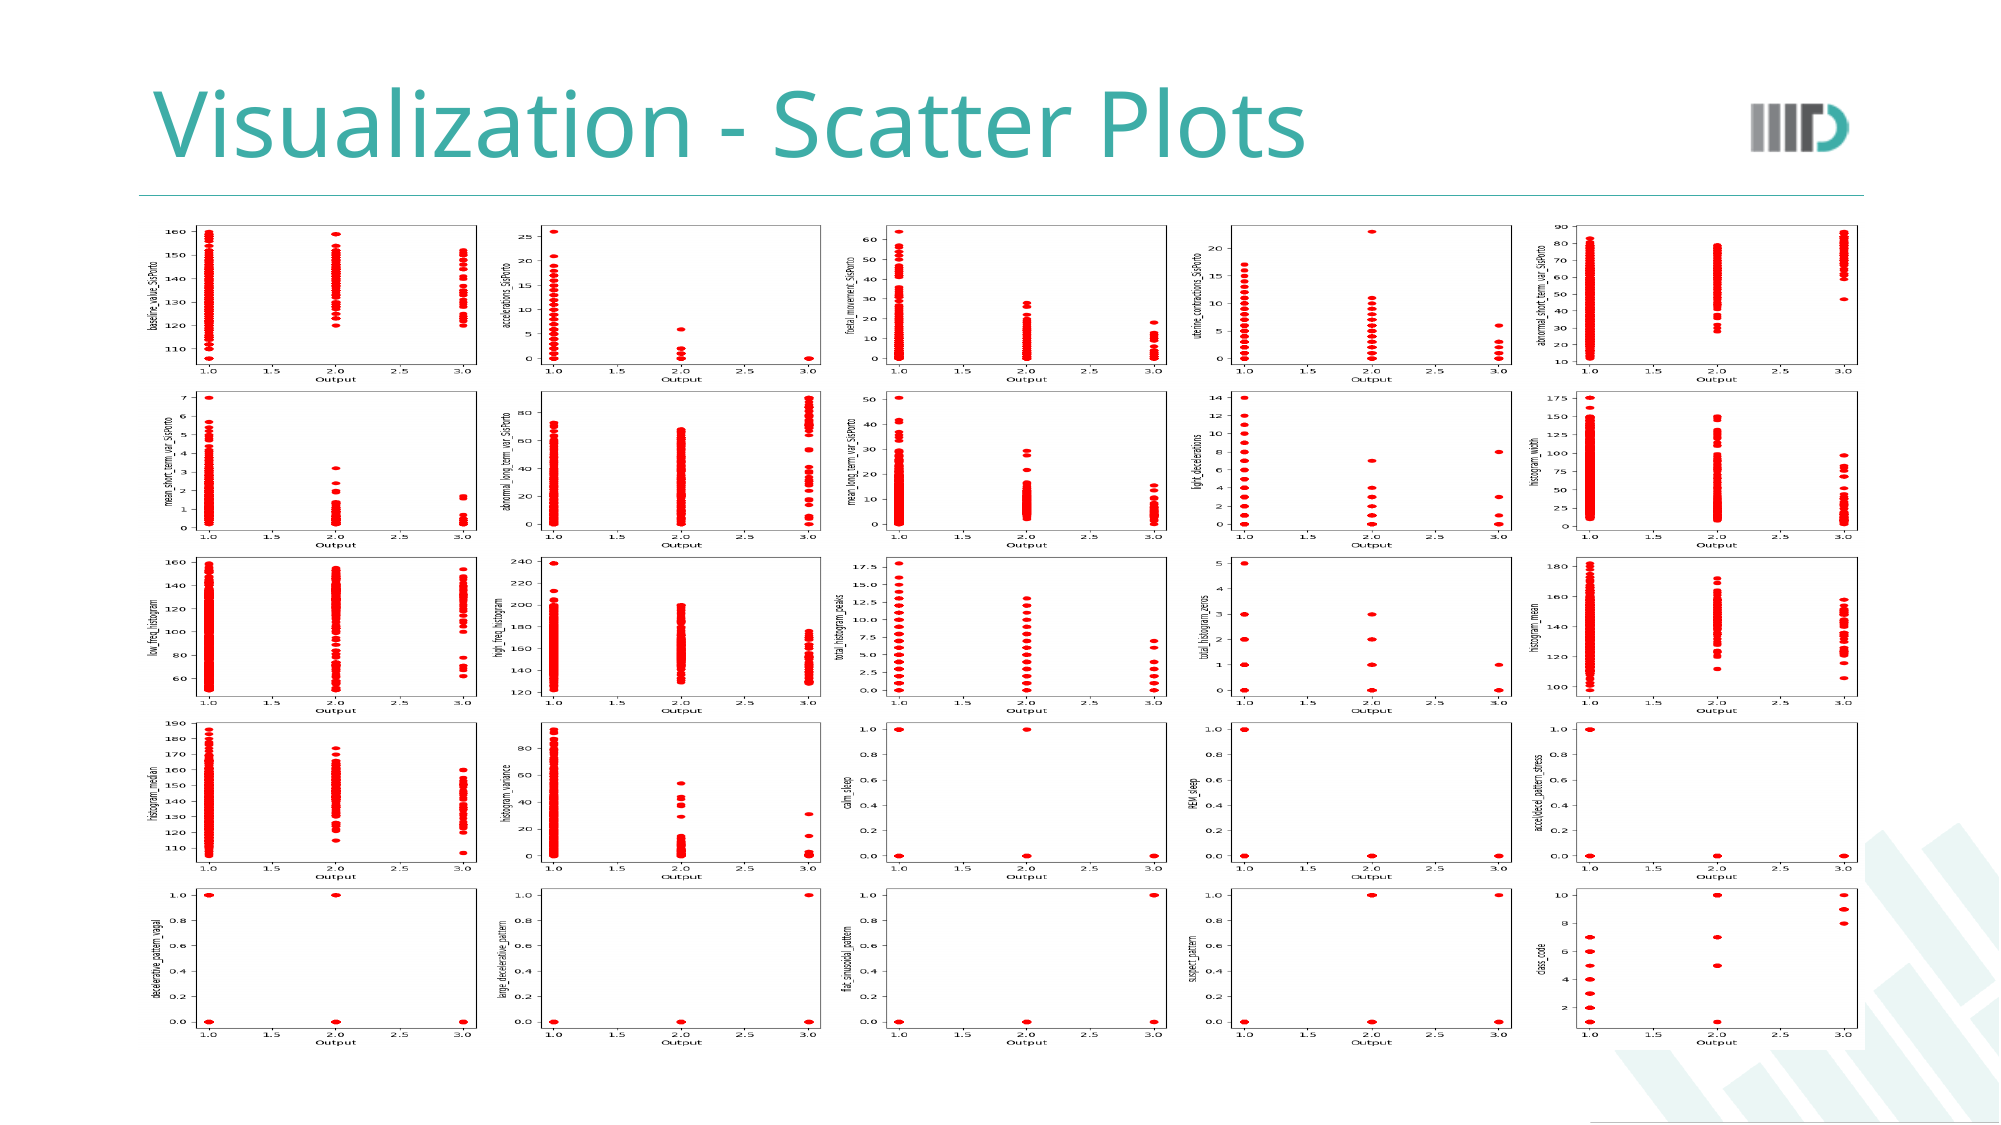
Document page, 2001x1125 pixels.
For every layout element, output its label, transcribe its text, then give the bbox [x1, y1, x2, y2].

title Visualization - Scatter Plots [138, 60, 1689, 196]
picture [138, 220, 2000, 1125]
picture [1732, 91, 1864, 165]
